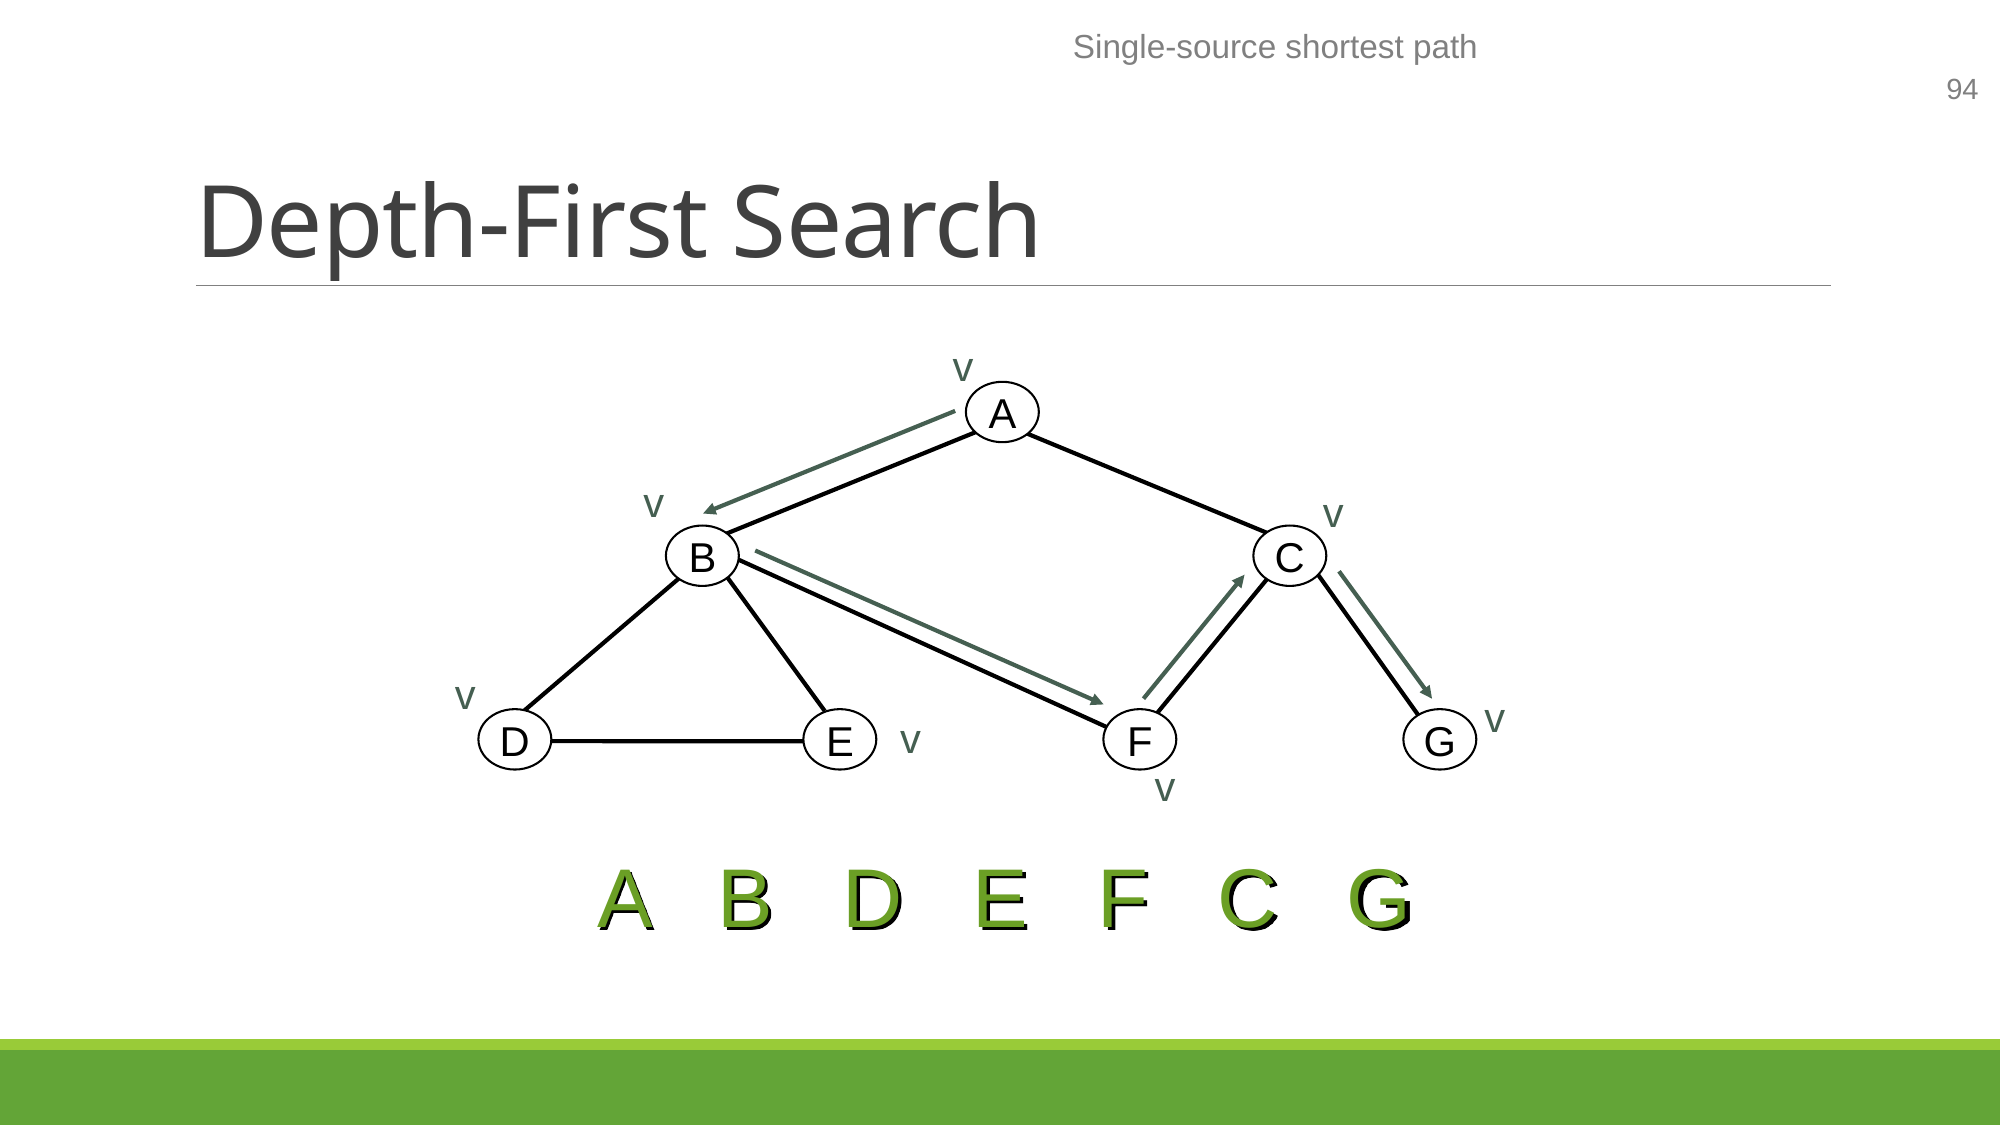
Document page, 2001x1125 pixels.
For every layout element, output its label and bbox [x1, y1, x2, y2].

text_box [1143, 574, 1245, 699]
text_box [703, 410, 956, 515]
text_box [803, 707, 877, 772]
text_box [439, 660, 552, 772]
text_box [937, 332, 1039, 445]
text_box [1338, 571, 1433, 699]
title [180, 47, 1830, 285]
text_box [885, 704, 937, 770]
text_box [1403, 683, 1521, 772]
text_box [1103, 707, 1191, 818]
list [362, 324, 1638, 1000]
text_box [628, 469, 739, 588]
text_box [1253, 478, 1360, 588]
text_box [582, 836, 1429, 952]
text_box [755, 550, 1104, 706]
